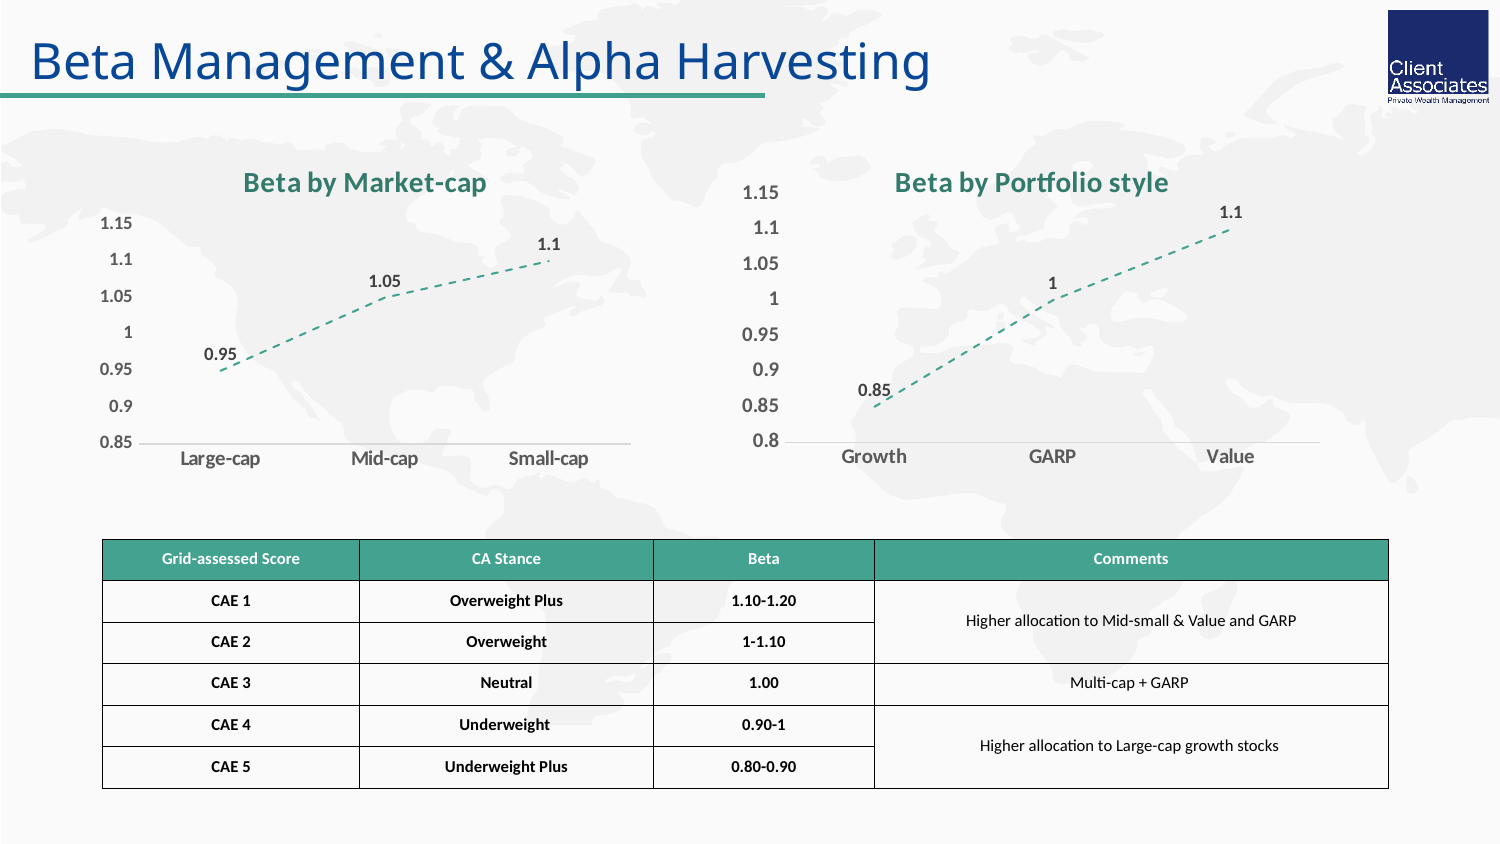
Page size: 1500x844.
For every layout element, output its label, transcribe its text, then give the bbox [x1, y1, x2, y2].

chart [722, 146, 1343, 490]
table_cell Multi-cap + GARP [875, 664, 1388, 705]
table_header Comments [875, 540, 1388, 580]
table_cell CAE 5 [103, 747, 359, 788]
table_cell CAE 4 [103, 706, 359, 746]
table_cell 1.00 [654, 664, 874, 705]
table_header CA Stance [360, 540, 653, 580]
text_box Beta Management & Alpha Harvesting [15, 22, 947, 97]
table_cell Overweight Plus [360, 581, 653, 622]
table_cell Higher allocation to Large-cap growth stocks [875, 706, 1388, 788]
table_cell 1-1.10 [654, 623, 874, 663]
table_cell CAE 1 [103, 581, 359, 622]
table_cell CAE 3 [103, 664, 359, 705]
table_cell Higher allocation to Mid-small & Value and GARP [875, 581, 1388, 663]
table_header Beta [654, 540, 874, 580]
table_cell 0.80-0.90 [654, 747, 874, 788]
picture [1, 0, 1500, 844]
table_cell Overweight [360, 623, 653, 663]
chart [88, 146, 643, 478]
table_cell Underweight [360, 706, 653, 746]
table_cell 0.90-1 [654, 706, 874, 746]
table_header Grid-assessed Score [103, 540, 359, 580]
table_cell Neutral [360, 664, 653, 705]
table_cell CAE 2 [103, 623, 359, 663]
table_cell 1.10-1.20 [654, 581, 874, 622]
table_cell Underweight Plus [360, 747, 653, 788]
